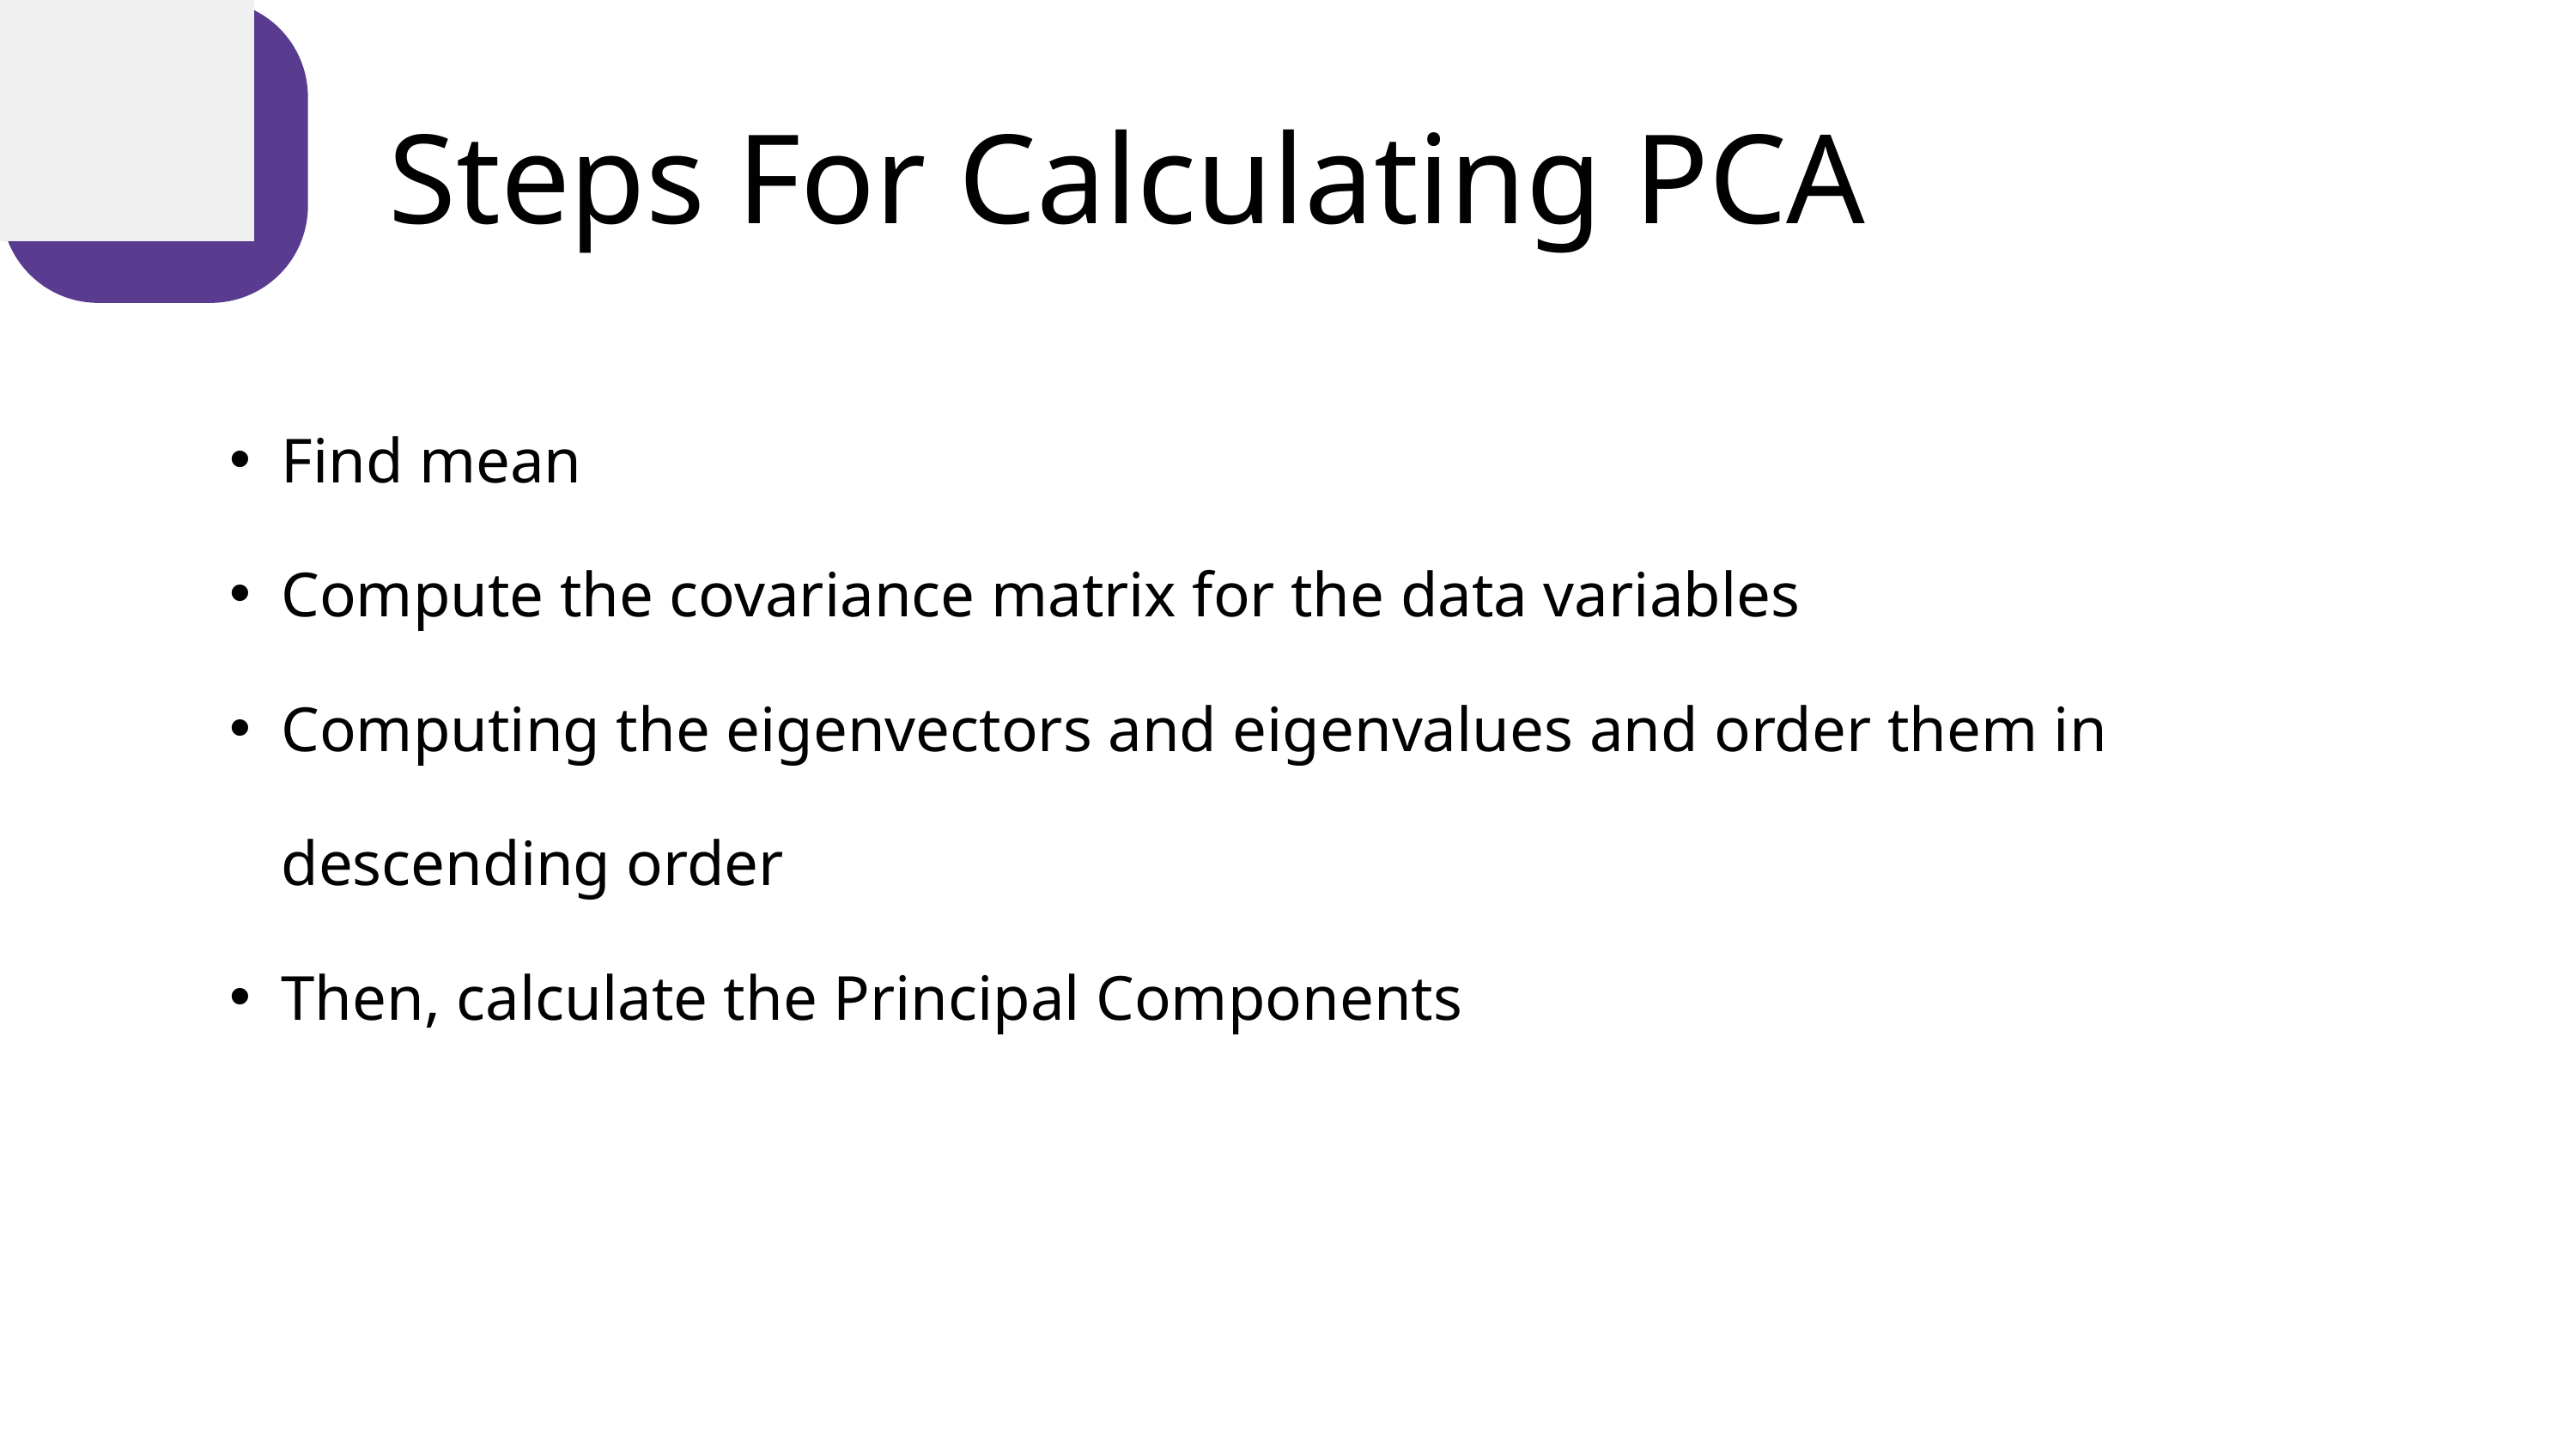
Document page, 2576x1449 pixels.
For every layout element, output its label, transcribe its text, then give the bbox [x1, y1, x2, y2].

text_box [0, 0, 254, 242]
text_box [1, 0, 308, 304]
text_box Steps For Calculating PCA [351, 75, 2033, 248]
text_box Find mean Compute the covariance matrix for the data variables Computing the eigenvectors and eigenvalues and order them in descending order Then, calculate the Principal Components [178, 360, 2576, 1167]
